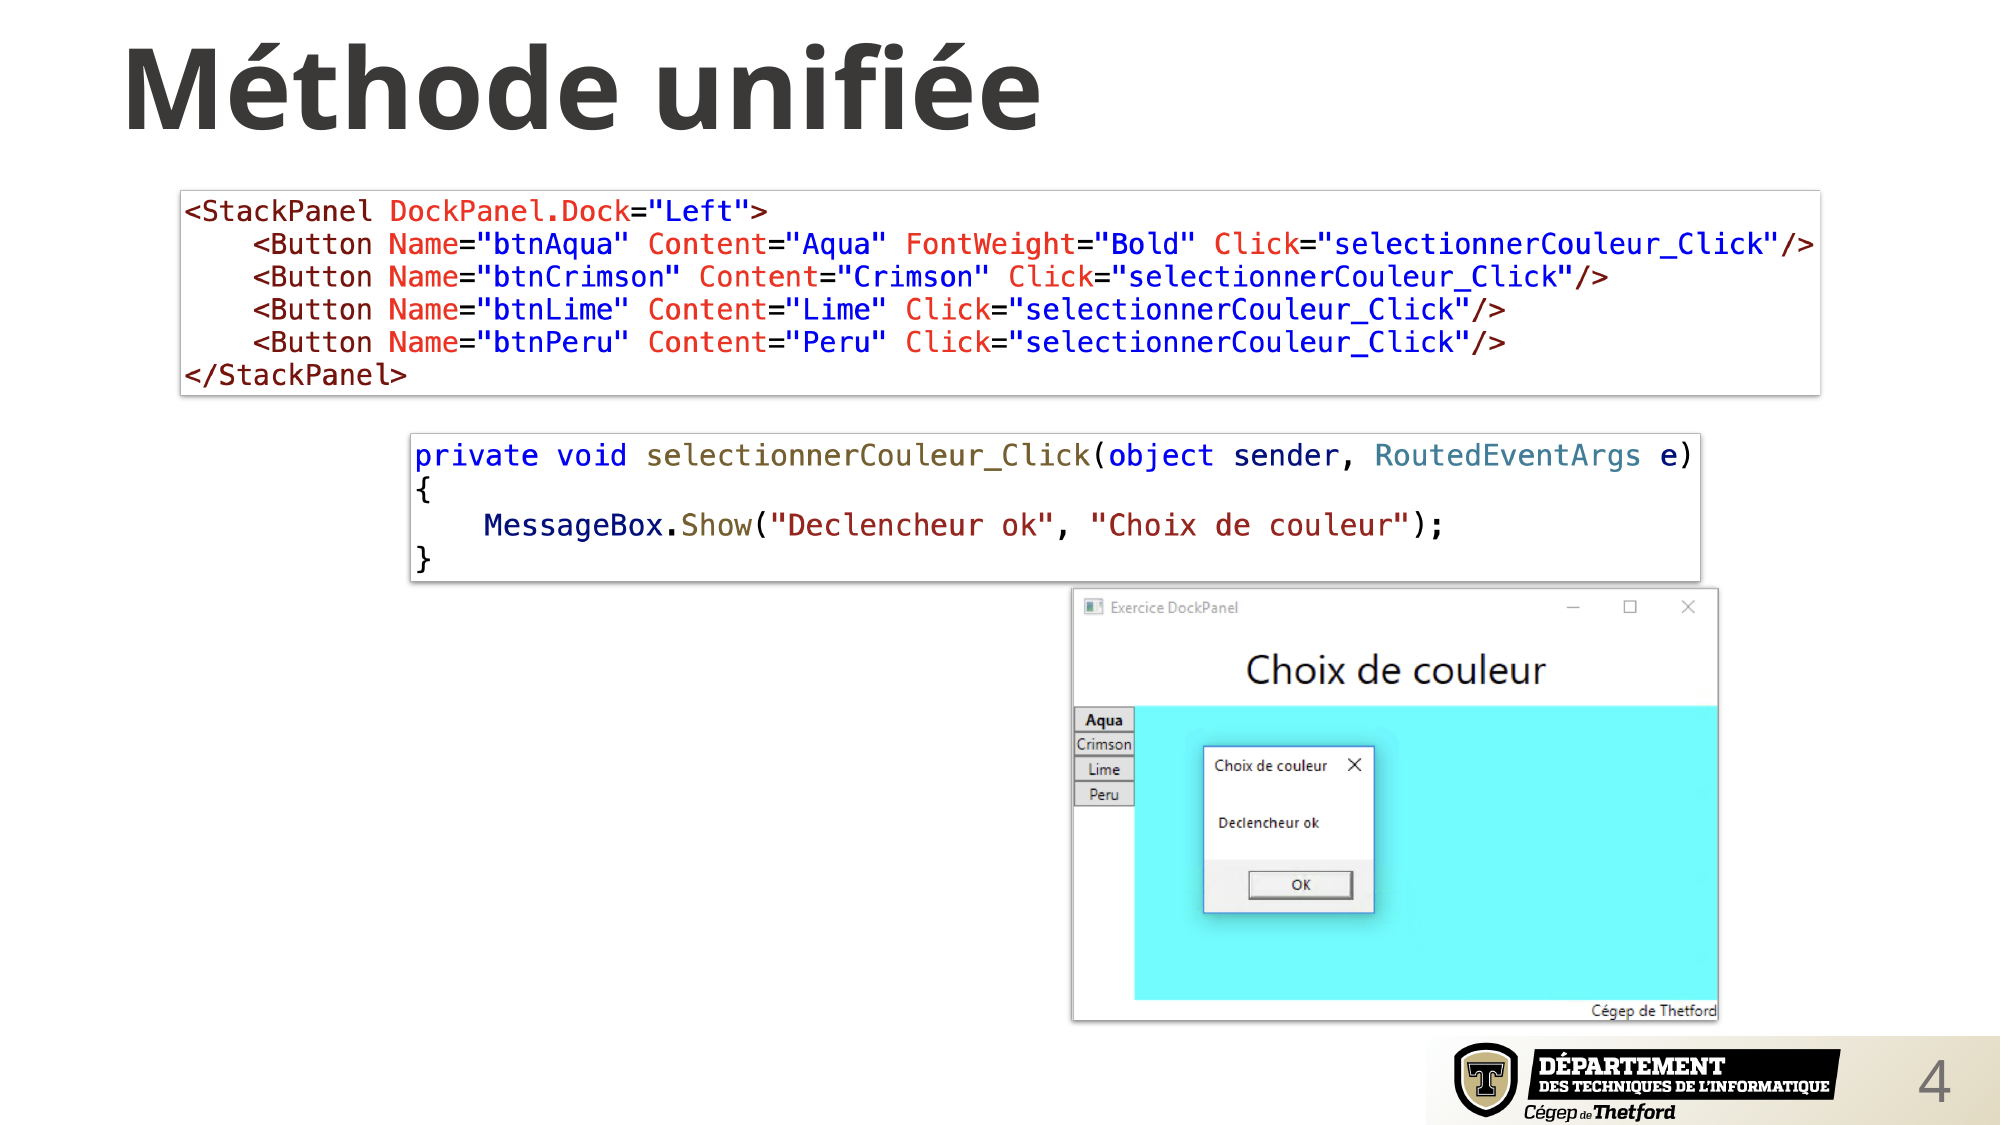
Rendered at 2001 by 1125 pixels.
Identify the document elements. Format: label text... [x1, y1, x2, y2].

title Méthode unifiée [104, 0, 2000, 187]
picture [174, 186, 1826, 1027]
picture [1426, 1036, 1870, 1125]
